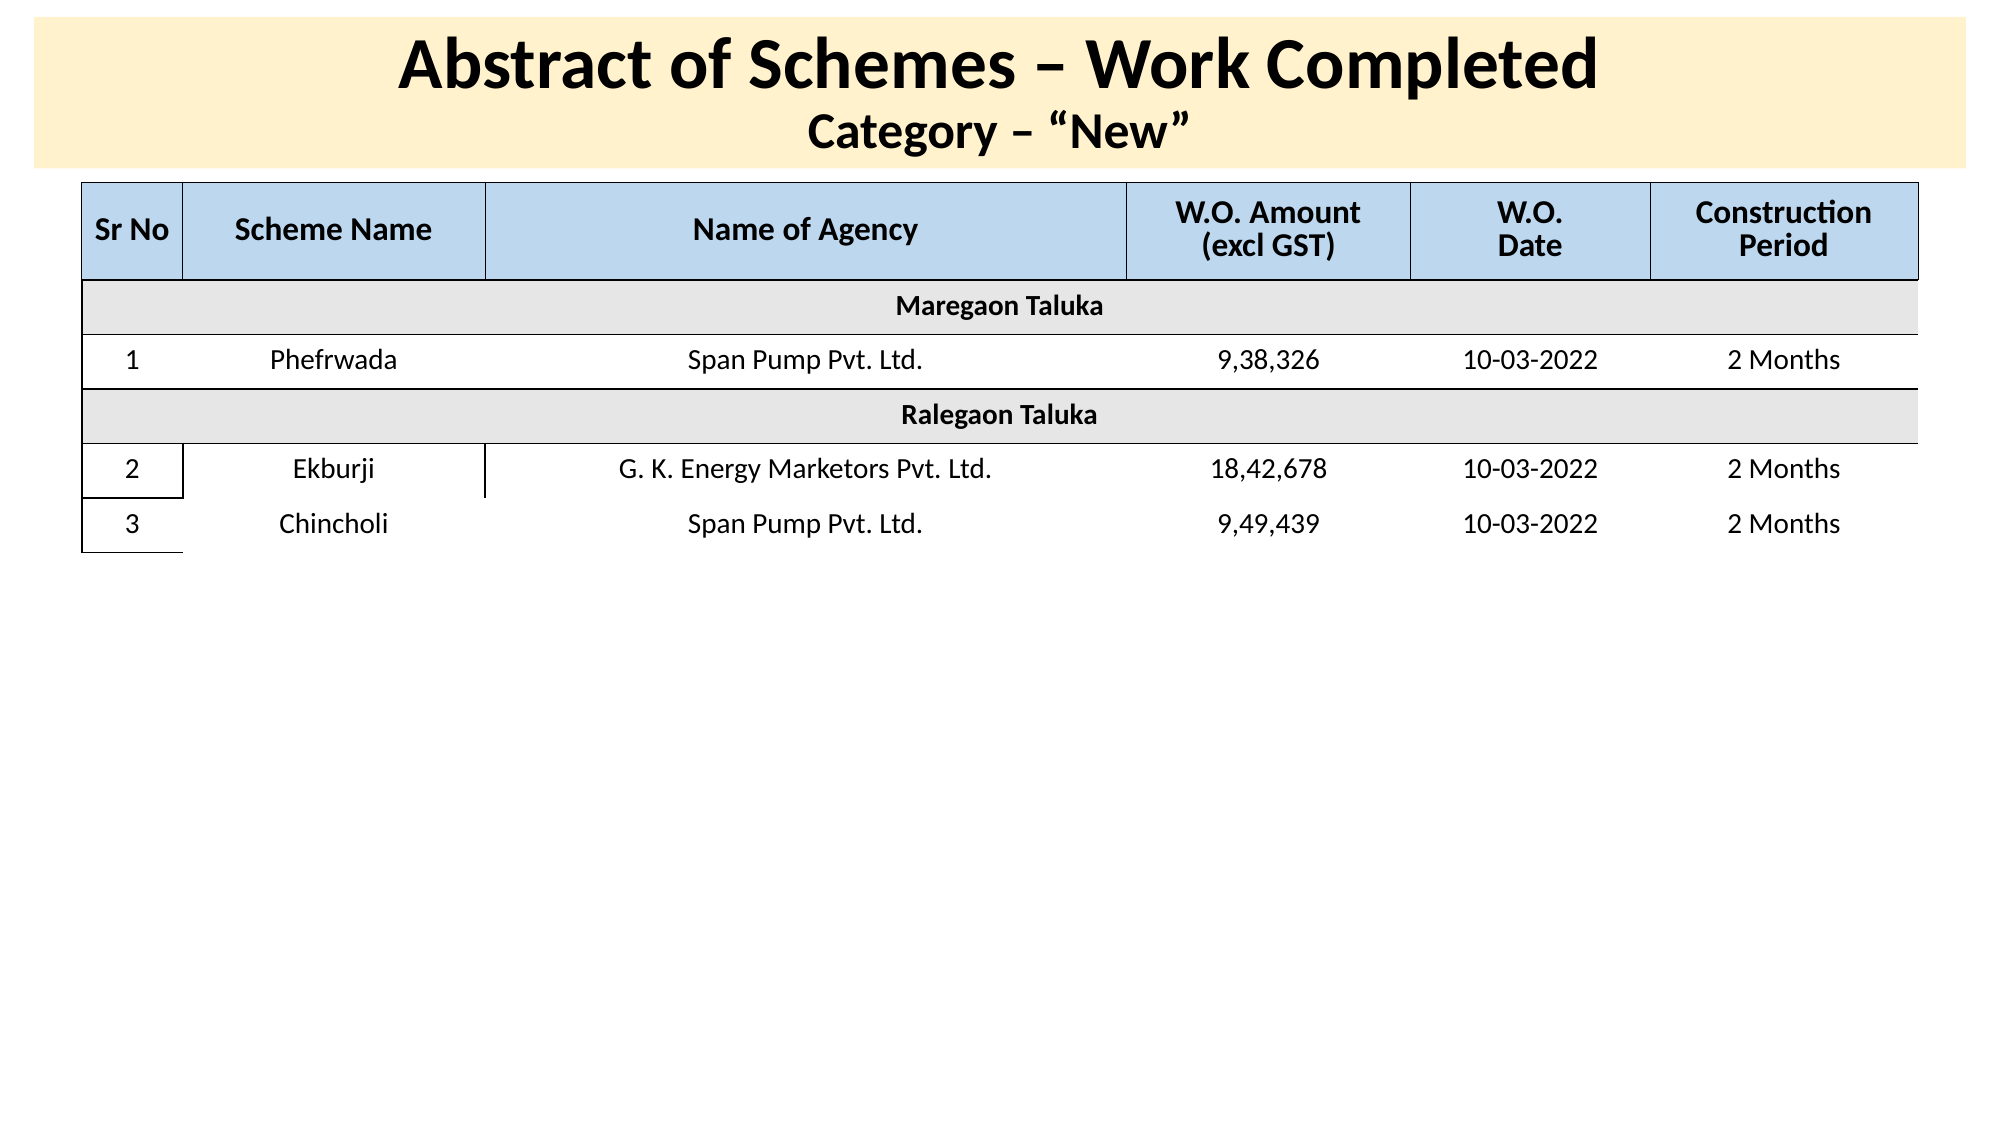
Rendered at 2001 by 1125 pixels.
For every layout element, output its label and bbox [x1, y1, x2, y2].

table_cell [83, 335, 1918, 388]
table_header [1411, 183, 1650, 279]
table_cell [83, 444, 1918, 552]
title [34, 16, 1966, 169]
table_header [82, 183, 182, 279]
table_header [183, 183, 485, 279]
table_cell [83, 390, 1918, 443]
table_header [486, 183, 1126, 279]
table_header [1127, 183, 1410, 279]
table_cell [83, 444, 182, 497]
table_header [83, 281, 1918, 334]
table_header [1651, 183, 1918, 279]
